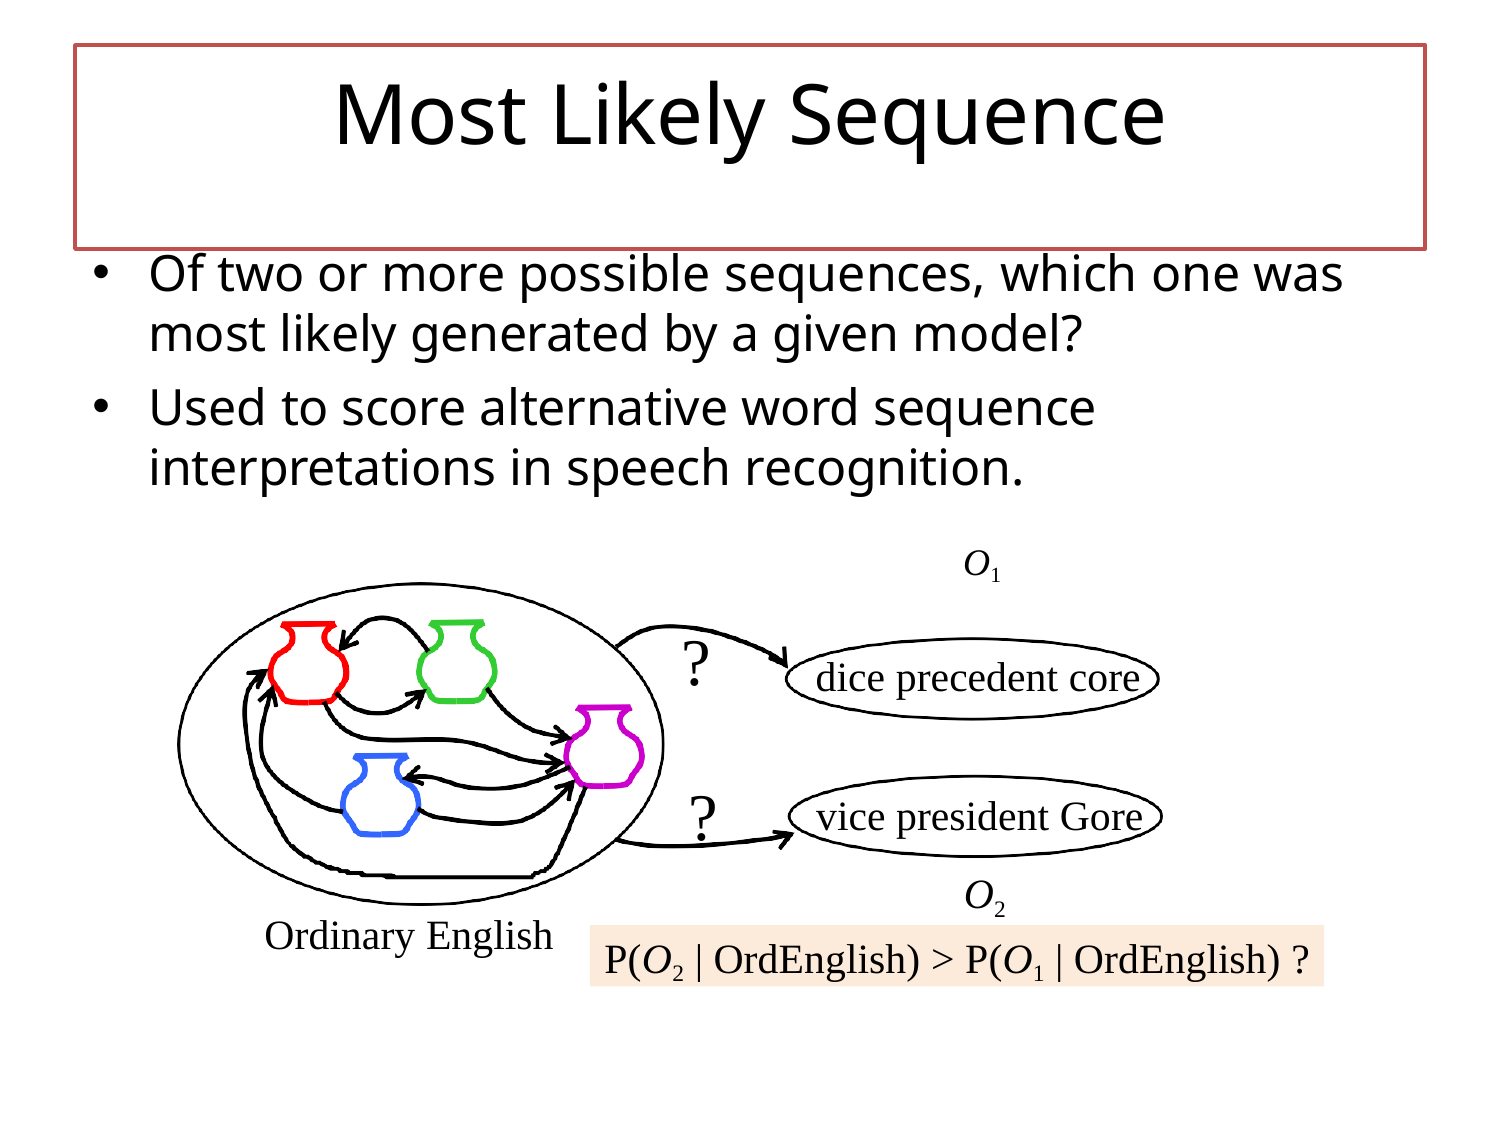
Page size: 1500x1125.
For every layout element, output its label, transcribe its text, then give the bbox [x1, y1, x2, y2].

text_box Ordinary English [262, 915, 555, 958]
text_box Of two or more possible sequences, which one was most likely generated by a given model? Used to score alternative word sequence interpretations in speech recognition. O1 [83, 239, 1371, 588]
text_box vice president Gore O2 [810, 915, 1150, 922]
picture [177, 582, 1164, 907]
text_box P(O2 | OrdEnglish) > P(O1 | OrdEnglish) ? [589, 925, 1325, 987]
title Most Likely Sequence [75, 45, 1426, 249]
